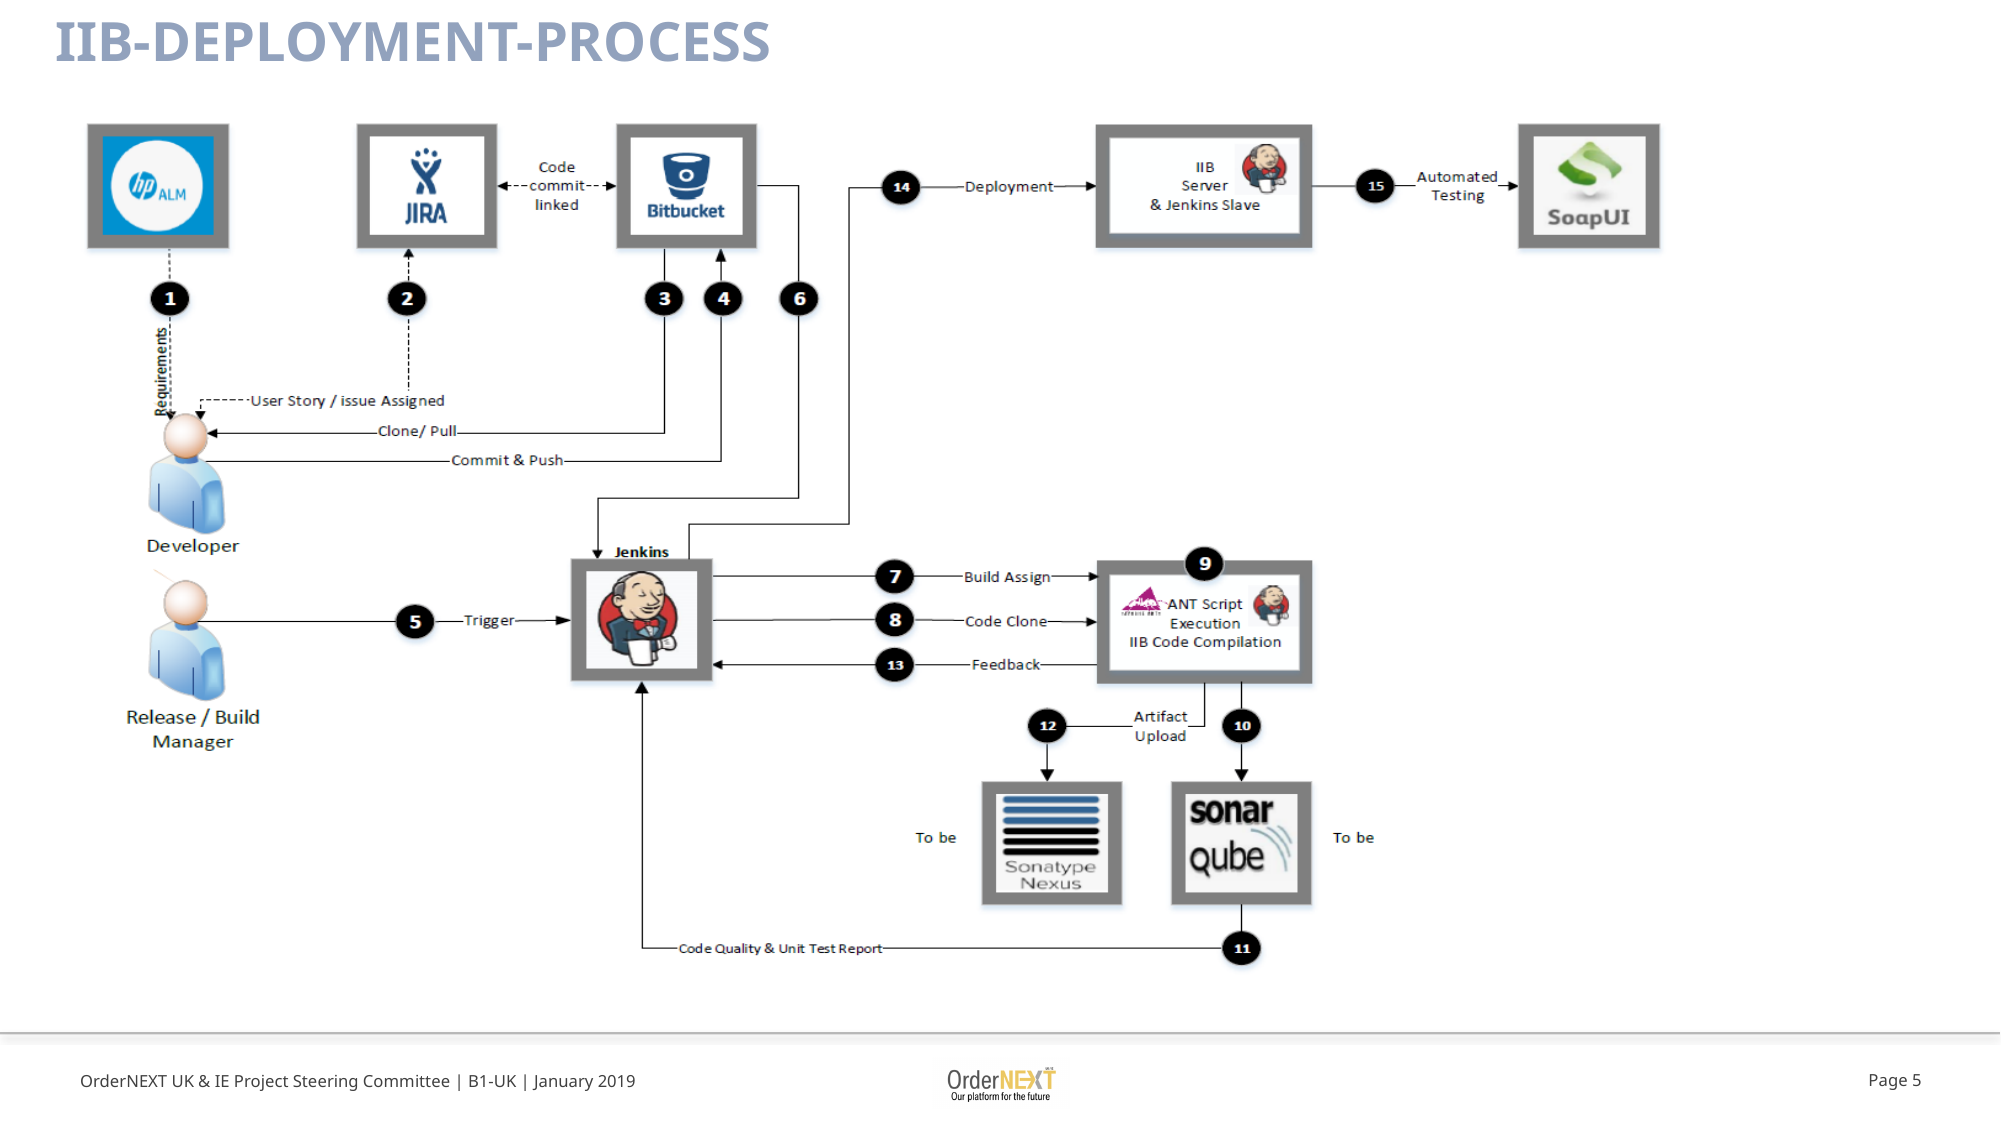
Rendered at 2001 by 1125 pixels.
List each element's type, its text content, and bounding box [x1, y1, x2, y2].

footer OrderNEXT UK & IE Project Steering Committee | B1-UK | January 2019 [80, 1054, 1697, 1109]
slide_number Page 5 [1736, 1054, 1922, 1109]
title IIB-deployment-process [55, 16, 1922, 80]
picture [55, 104, 1679, 979]
